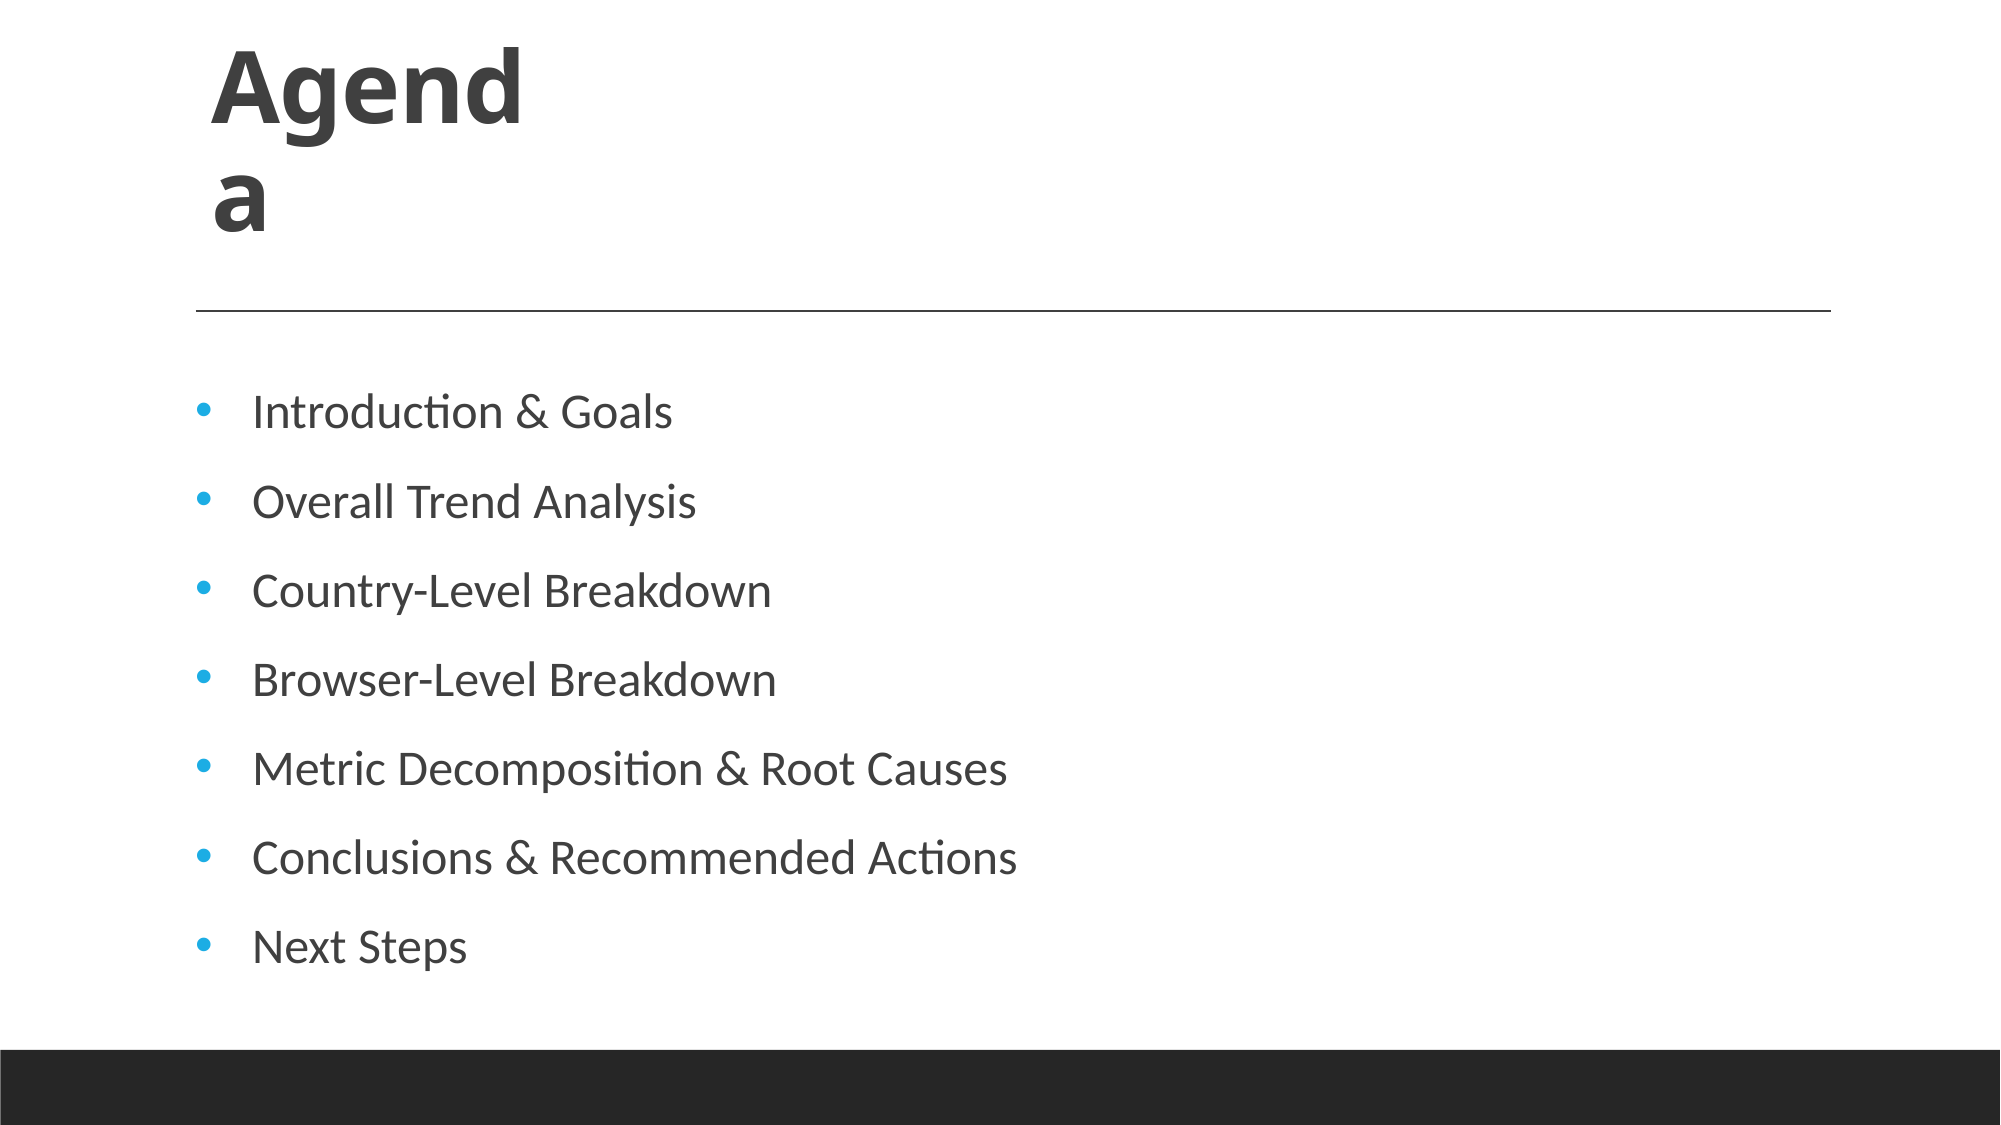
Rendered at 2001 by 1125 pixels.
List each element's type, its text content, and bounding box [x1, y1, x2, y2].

list Introduction & Goals Overall Trend Analysis Country-Level Breakdown Browser-Level Breakdown Metric Decomposition & Root Causes Conclusions & Recommended Actions Next Steps [180, 371, 1150, 991]
title Agenda [196, 63, 552, 261]
